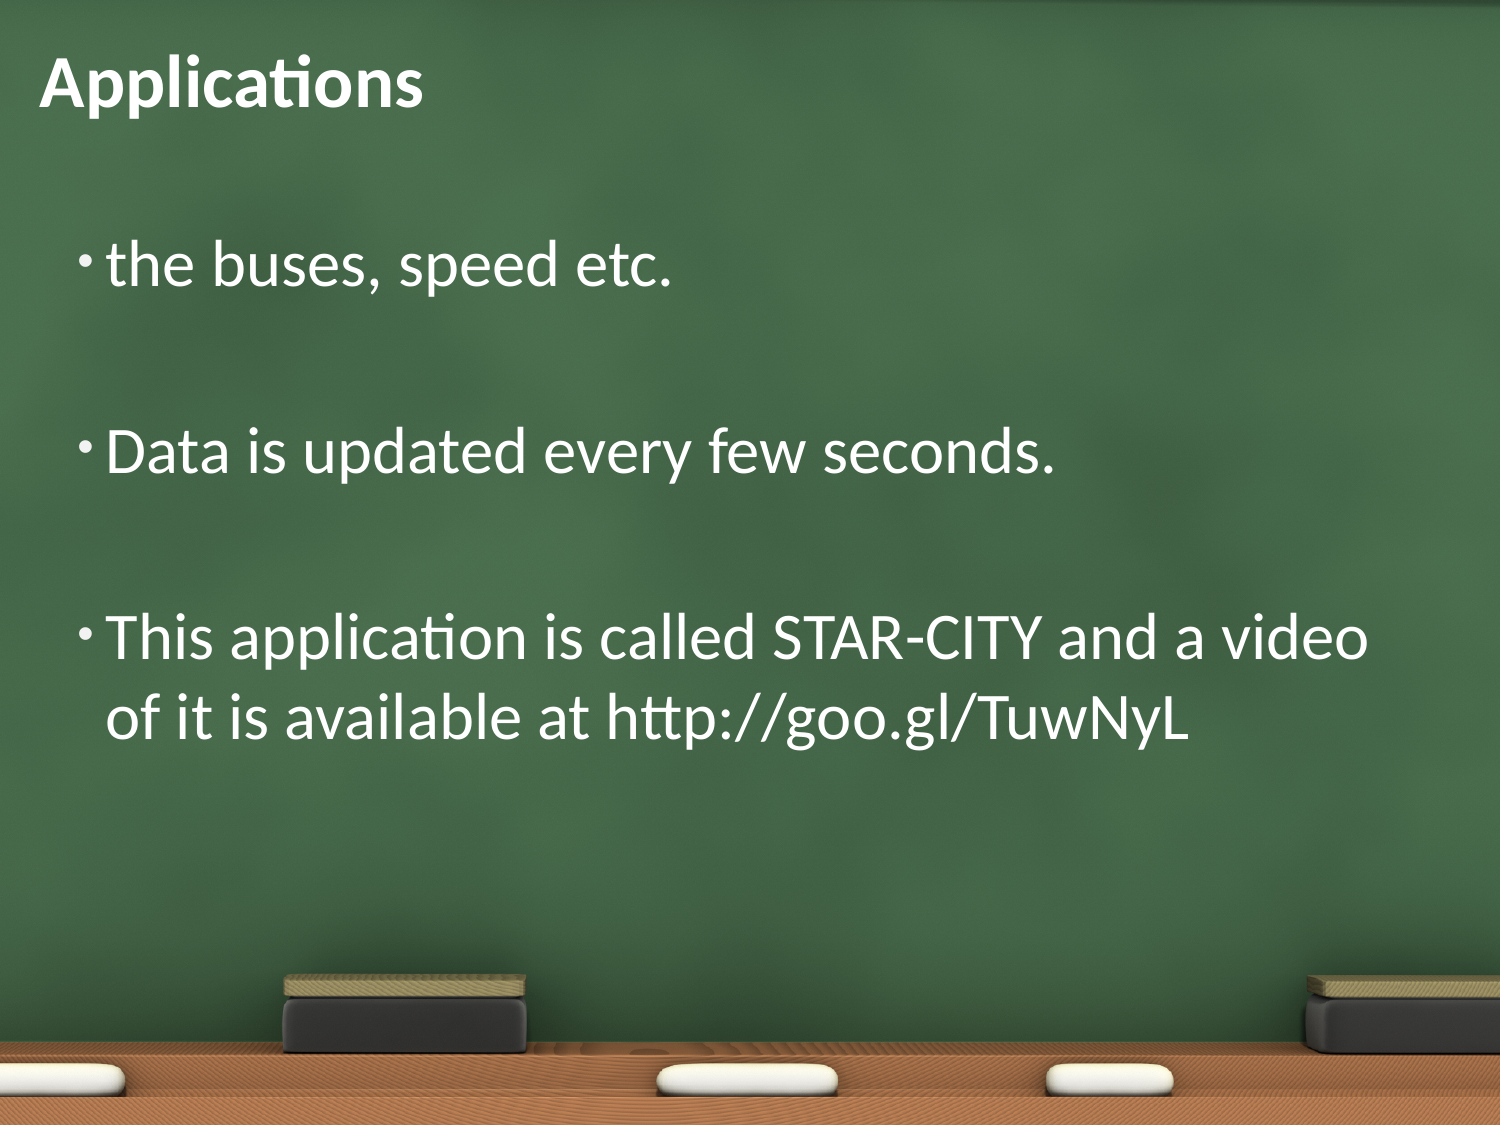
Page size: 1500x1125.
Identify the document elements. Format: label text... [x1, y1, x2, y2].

text_box the buses, speed etc. Data is updated every few seconds. This application is called STAR-CITY and a video of it is available at http://goo.gl/TuwNyL [62, 212, 1438, 913]
picture [0, 0, 1500, 1125]
title Applications [24, 24, 1375, 130]
